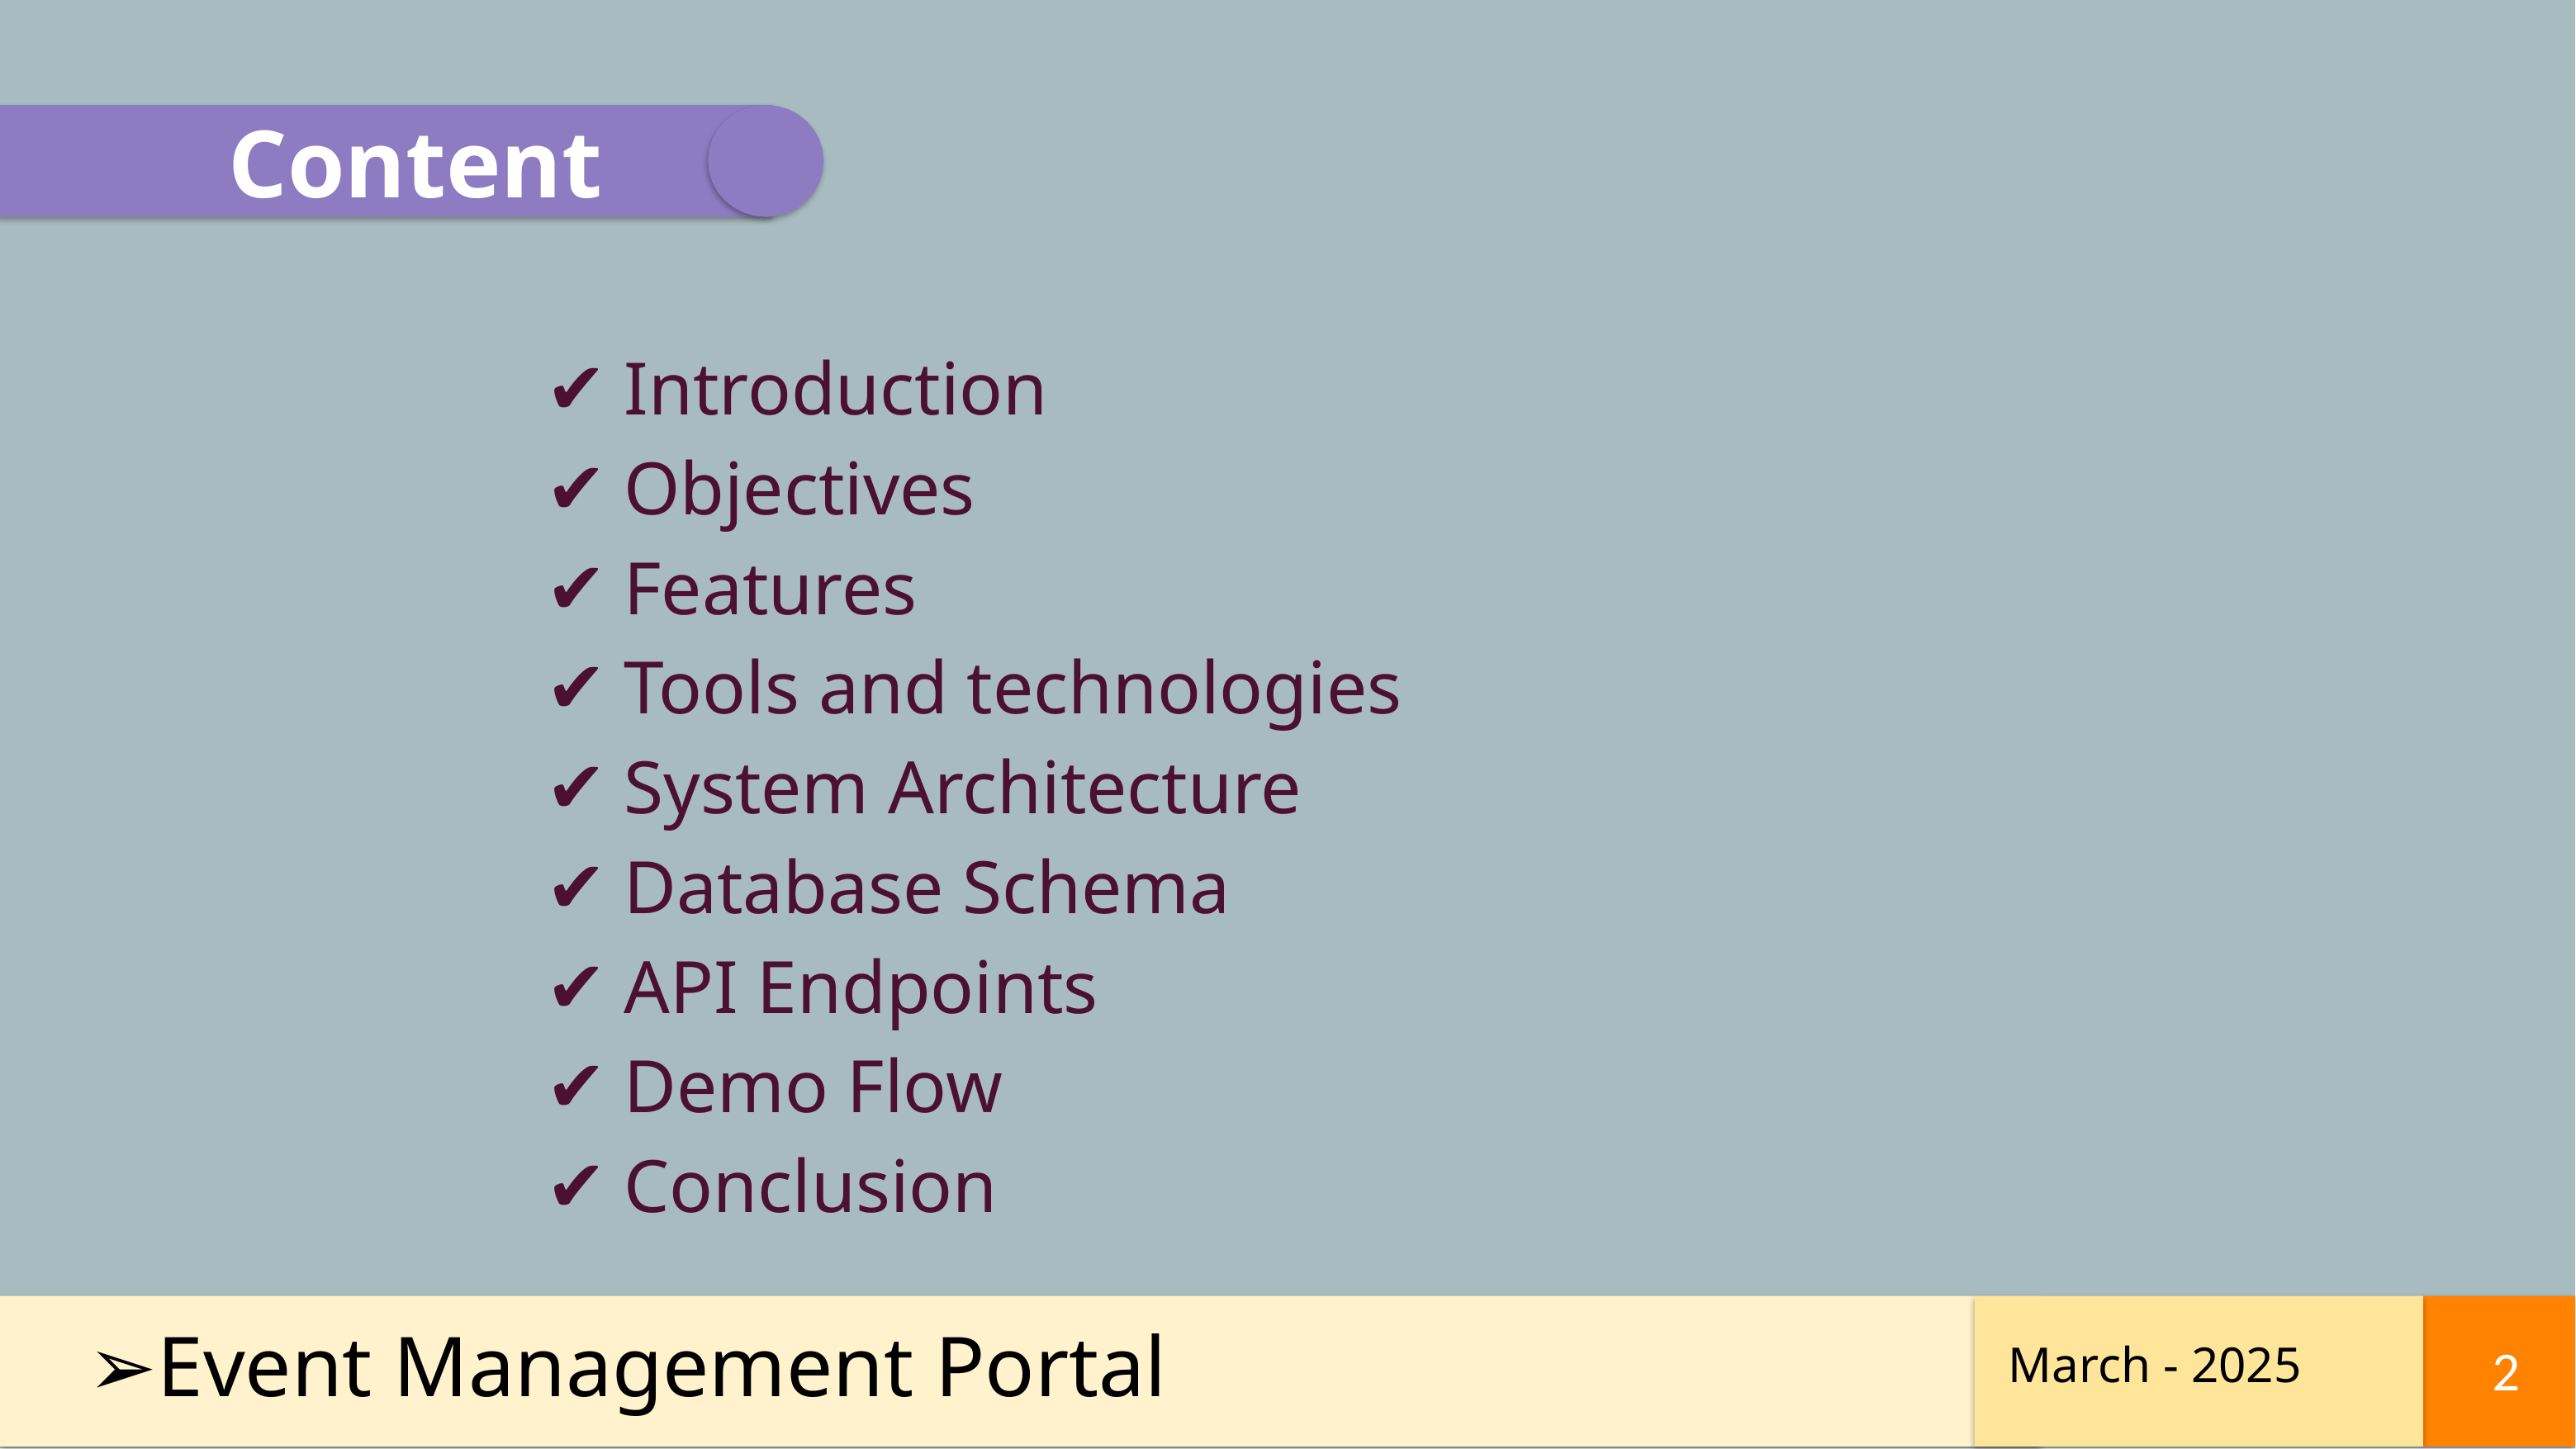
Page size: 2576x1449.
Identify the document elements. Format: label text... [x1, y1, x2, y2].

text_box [0, 104, 824, 218]
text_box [0, 1295, 2576, 1447]
text_box Introduction Objectives Features Tools and technologies System Architecture Database Schema API Endpoints Demo Flow Conclusion [534, 324, 2156, 1234]
